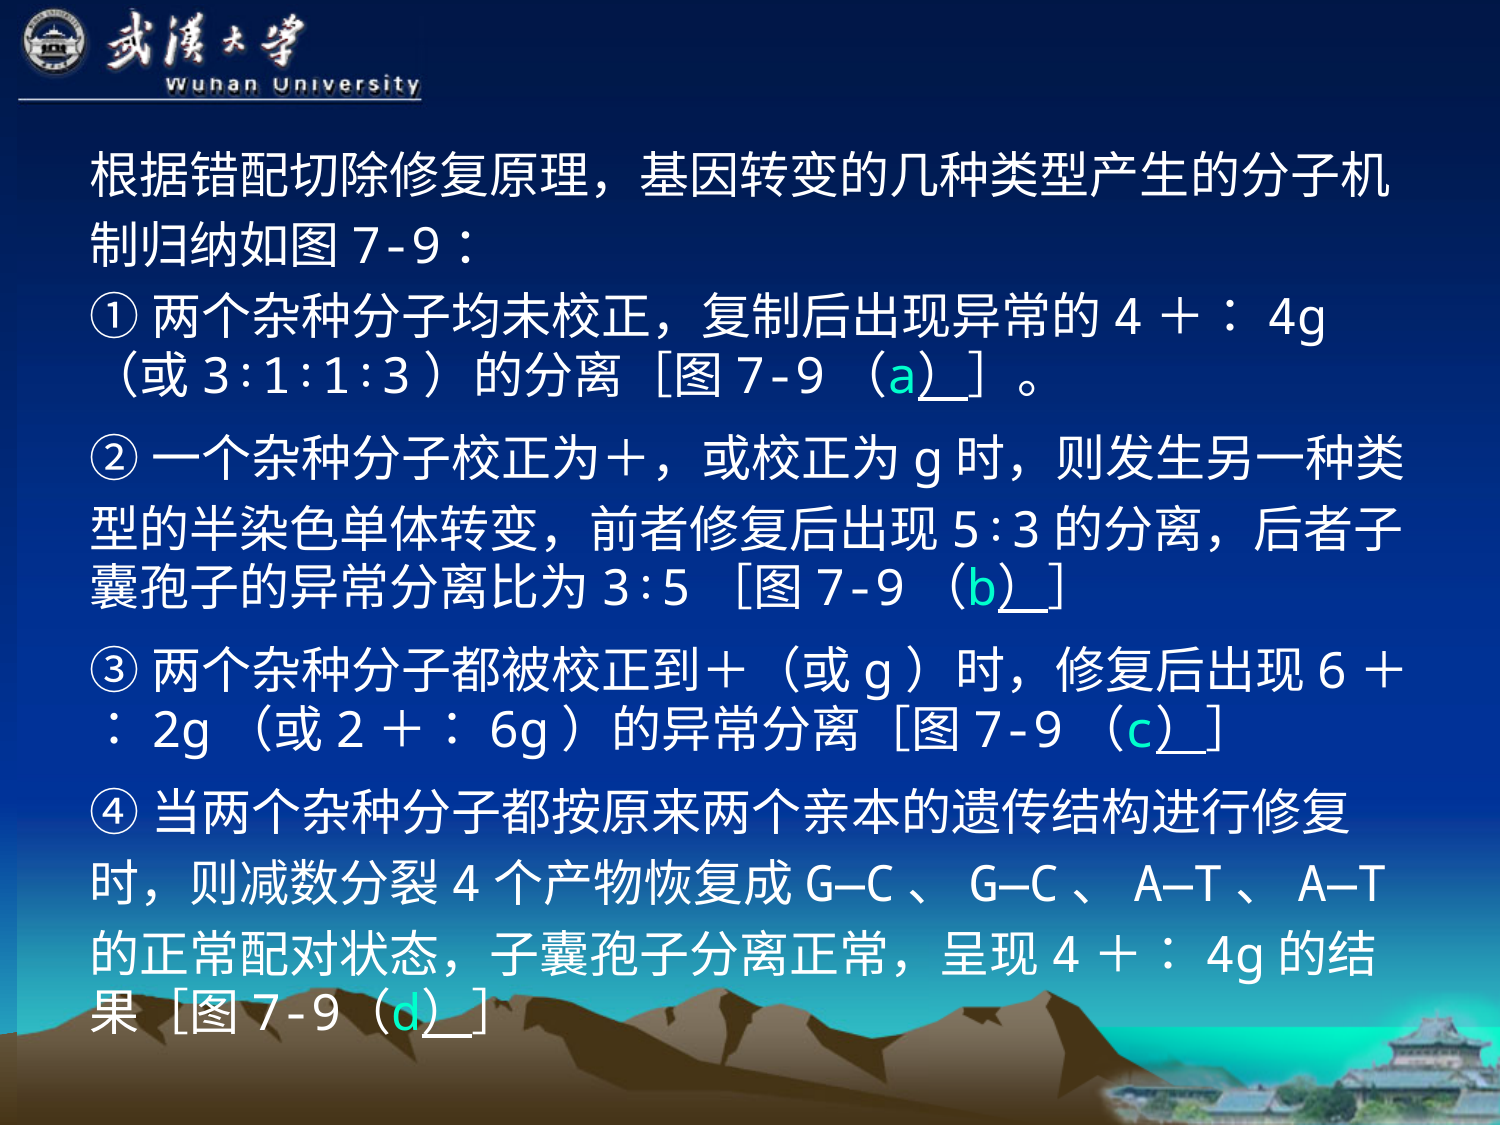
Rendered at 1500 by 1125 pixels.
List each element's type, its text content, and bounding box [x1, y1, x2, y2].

picture [17, 4, 1500, 1125]
text_box 根据错配切除修复原理，基因转变的几种类型产生的分子机制归纳如图7-9： ①两个杂种分子均未校正，复制后出现异常的4＋∶4g（或3∶1∶1∶3）的分离［图7-9（a）］。 ②一个杂种分子校正为＋，或校正为g时，则发生另一种类型的半染色单体转变，前者修复后出现5∶3的分离，后者子囊孢子的异常分离比为3∶5［图7-9（b）］ ③两个杂种分子都被校正到＋（或g）时，修复后出现6＋∶2g（或2＋∶6g）的异常分离［图7-9（c）］ ④当两个杂种分子都按原来两个亲本的遗传结构进行修复时，则减数分裂4个产物恢复成G—C、G—C、A—T、A—T的正常配对状态，子囊孢子分离正常，呈现4＋∶4g的结果［图7-9（d）］ [74, 125, 1438, 1061]
